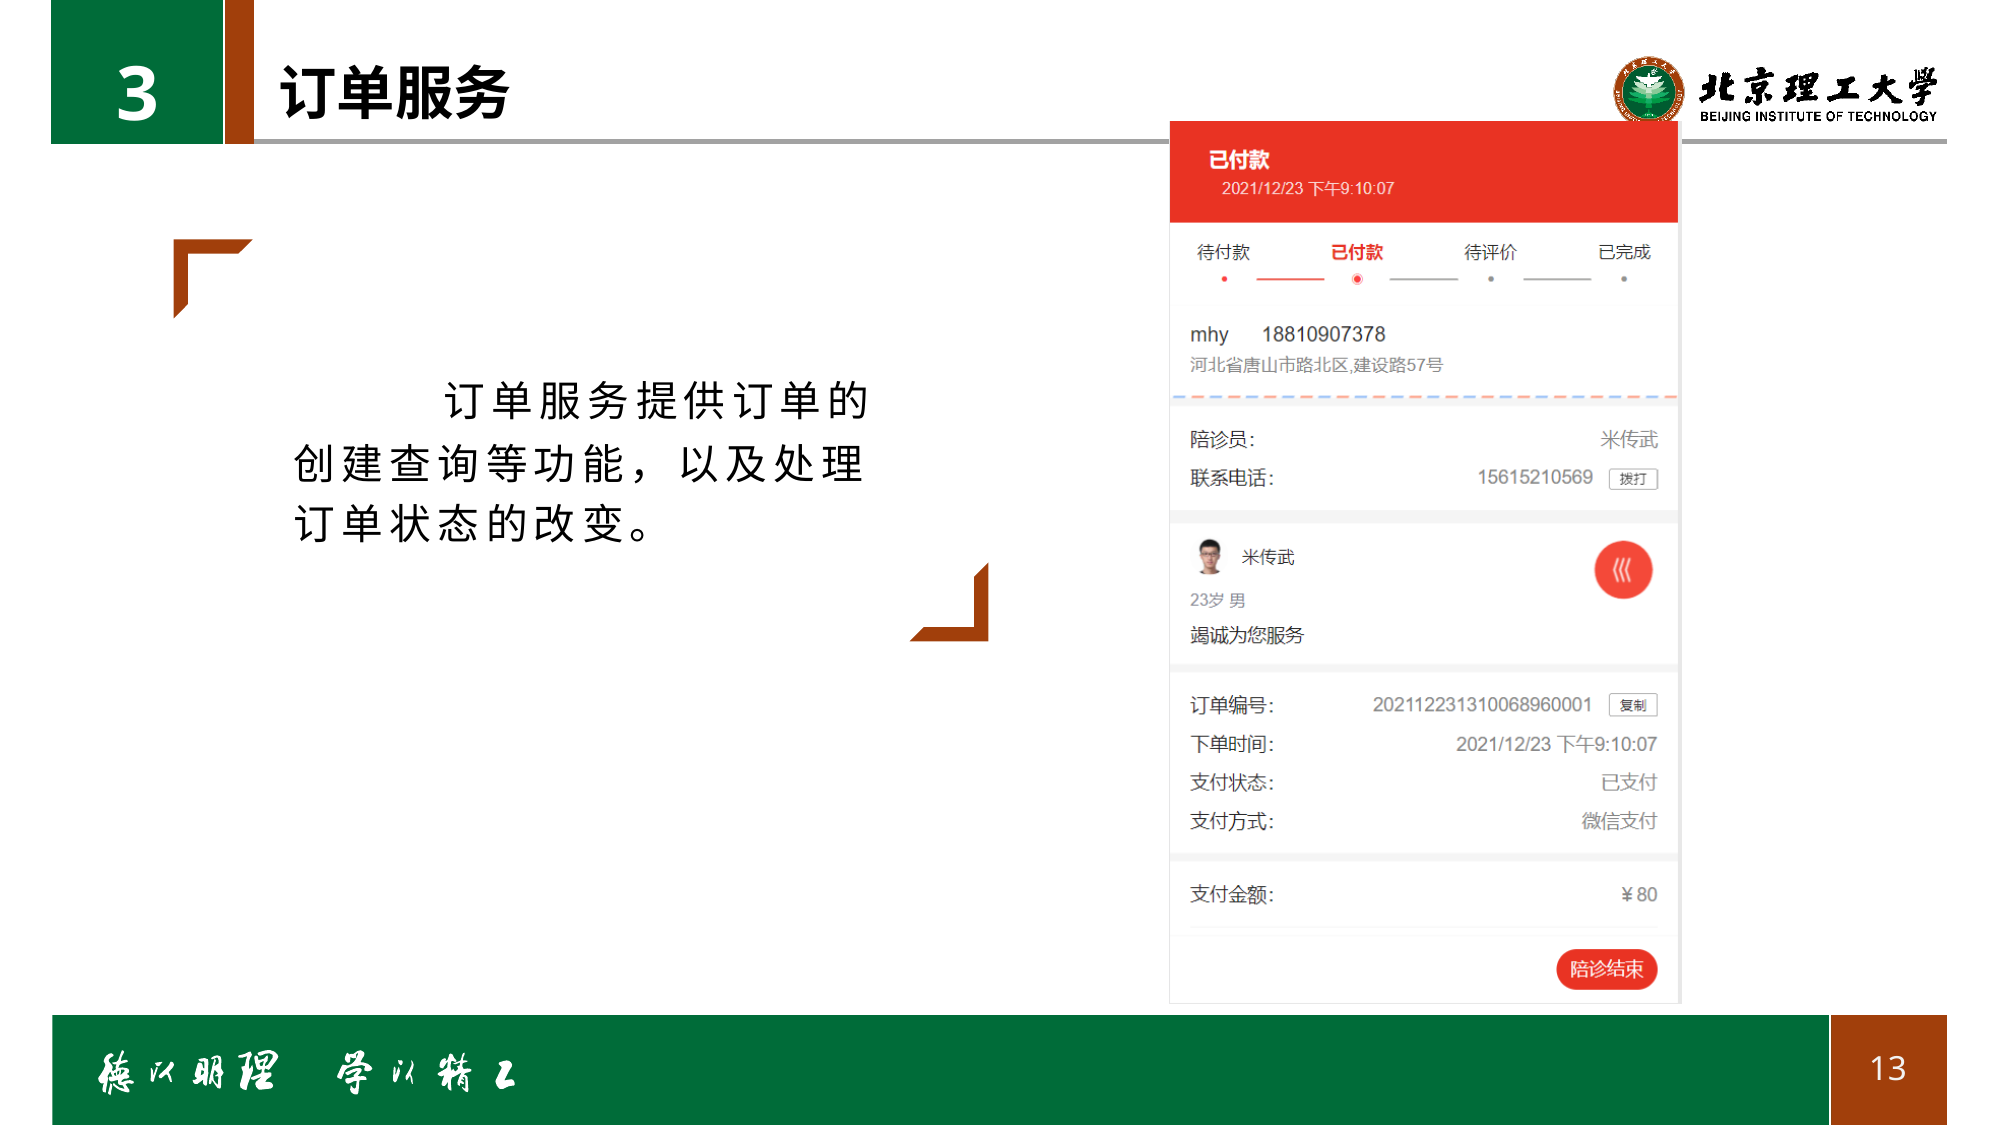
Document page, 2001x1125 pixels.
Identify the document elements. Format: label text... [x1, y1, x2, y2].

title 订单服务 [263, 56, 1682, 136]
text_box 3 [58, 38, 218, 144]
text_box [173, 239, 253, 319]
text_box 订单服务提供订单的创建查询等功能，以及处理订单状态的改变。 [293, 239, 887, 796]
text_box [909, 562, 989, 642]
picture [1169, 56, 1937, 1004]
